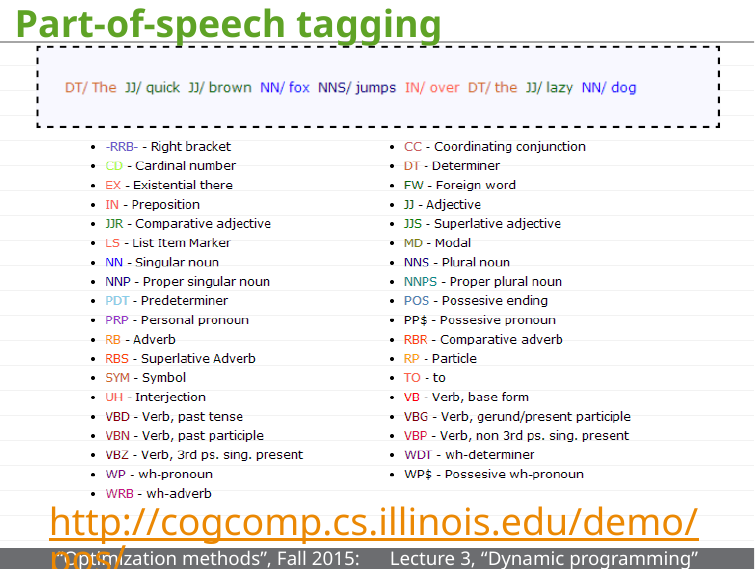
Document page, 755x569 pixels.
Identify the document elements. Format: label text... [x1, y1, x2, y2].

picture [30, 37, 734, 503]
title Part-of-speech tagging [14, 0, 755, 38]
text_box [315, 55, 367, 102]
text_box http://cogcomp.cs.illinois.edu/demo/pos/ [34, 490, 717, 557]
